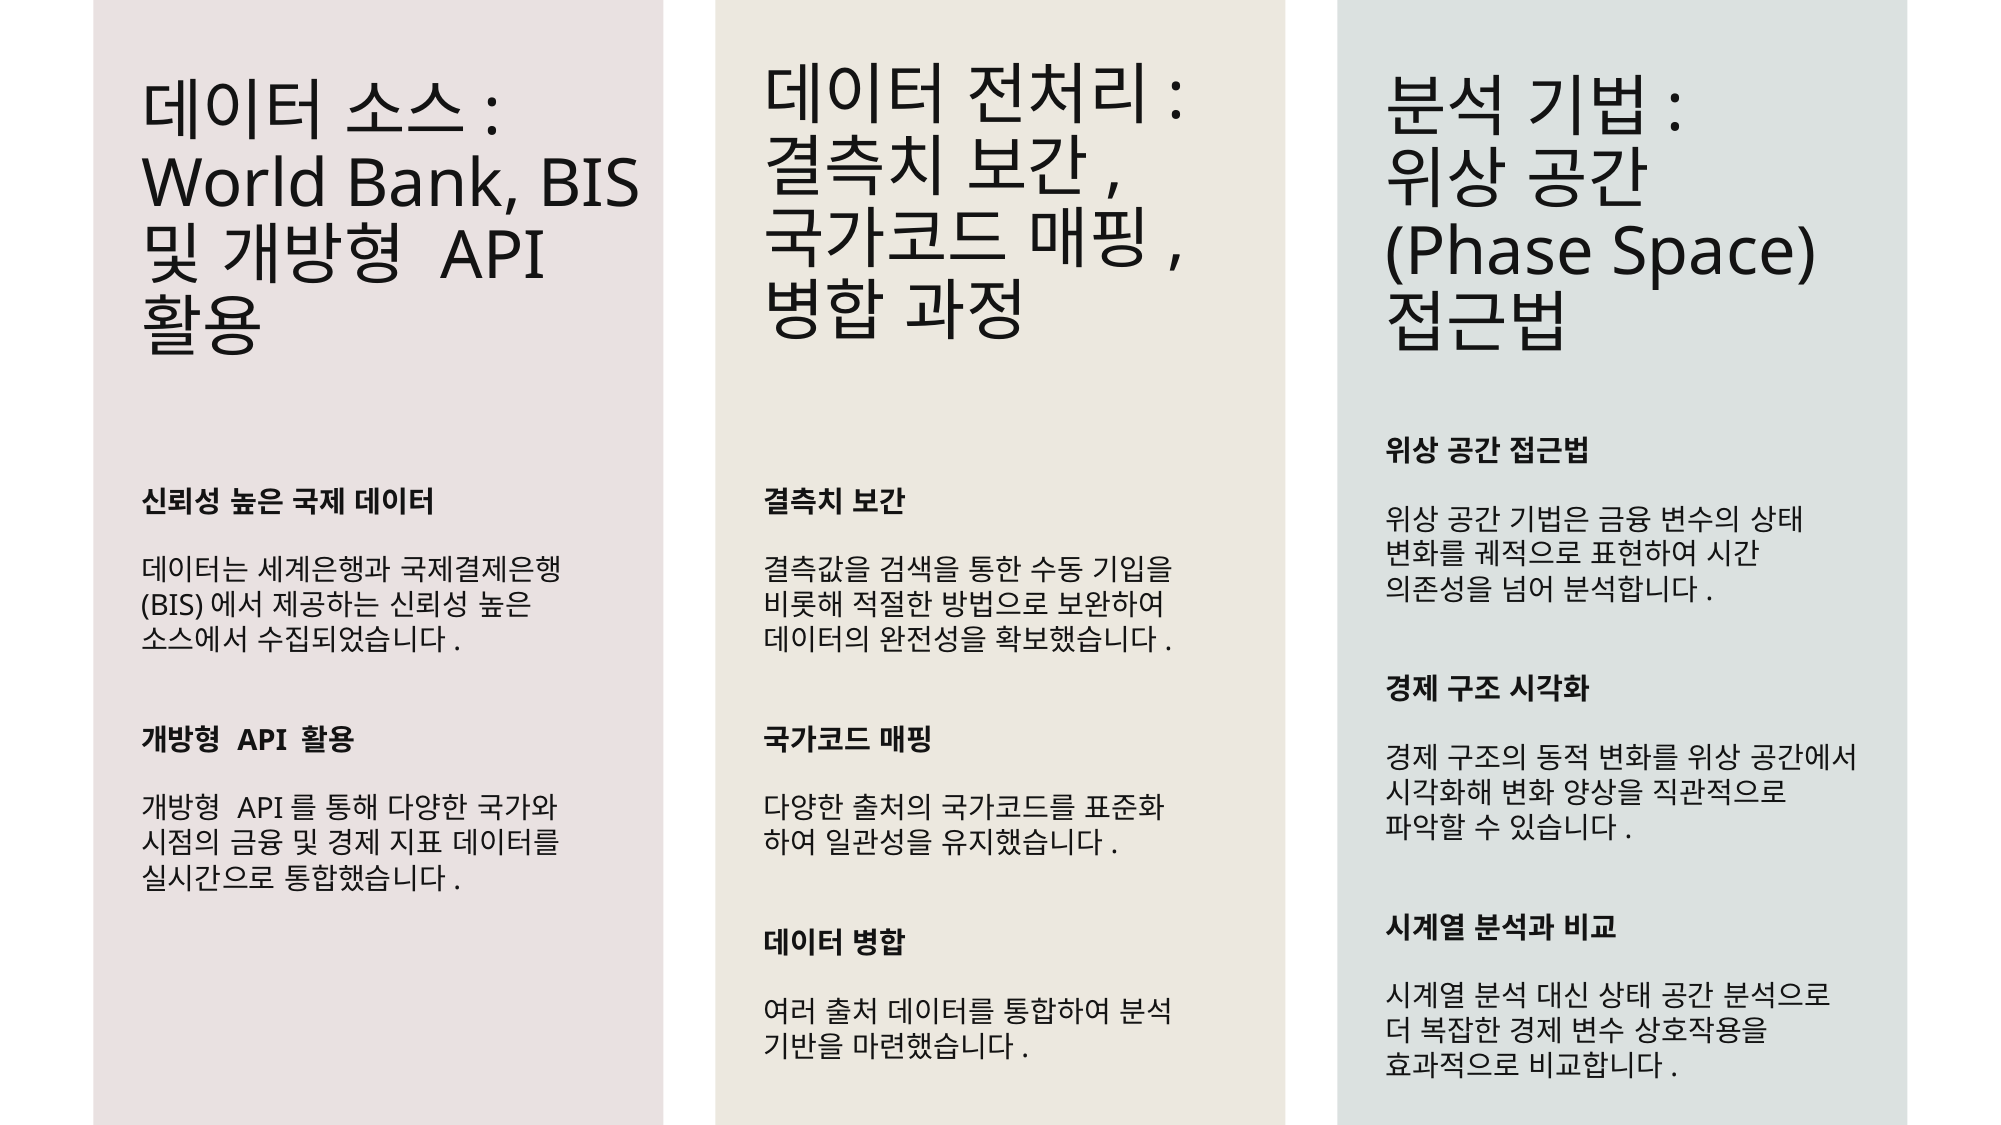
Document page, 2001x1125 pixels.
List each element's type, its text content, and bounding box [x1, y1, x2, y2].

text_box 결측치 보간 결측값을 검색을 통한 수동 기입을 비롯해 적절한 방법으로 보완하여 데이터의 완전성을 확보했습니다. 국가코드 매핑 다양한 출처의 국가코드를 표준화 하여 일관성을 유지했습니다. 데이터 병합 여러 출처 데이터를 통합하여 분석 기반을 마련했습니다. [748, 475, 1234, 1125]
text_box [1337, 0, 1908, 1125]
text_box 위상 공간 접근법 위상 공간 기법은 금융 변수의 상태 변화를 궤적으로 표현하여 시간 의존성을 넘어 분석합니다. 경제 구조 시각화 경제 구조의 동적 변화를 위상 공간에서 시각화해 변화 양상을 직관적으로 파악할 수 있습니다. 시계열 분석과 비교 시계열 분석 대신 상태 공간 분석으로 더 복잡한 경제 변수 상호작용을 효과적으로 비교합니다. [1370, 424, 1874, 1125]
text_box [715, 0, 1286, 1125]
text_box [93, 0, 664, 1125]
title 데이터 소스: World Bank, BIS 및 개방형 API 활용 [126, 52, 664, 373]
text_box 데이터 전처리: 결측치 보간, 국가코드 매핑, 병합 과정 [748, 36, 1286, 357]
text_box 분석 기법: 위상 공간 (Phase Space) 접근법 [1370, 37, 1874, 369]
text_box 신뢰성 높은 국제 데이터 데이터는 세계은행과 국제결제은행(BIS)에서 제공하는 신뢰성 높은 소스에서 수집되었습니다. 개방형 API 활용 개방형 API를 통해 다양한 국가와 시점의 금융 및 경제 지표 데이터를 실시간으로 통합했습니다. [126, 475, 631, 1125]
